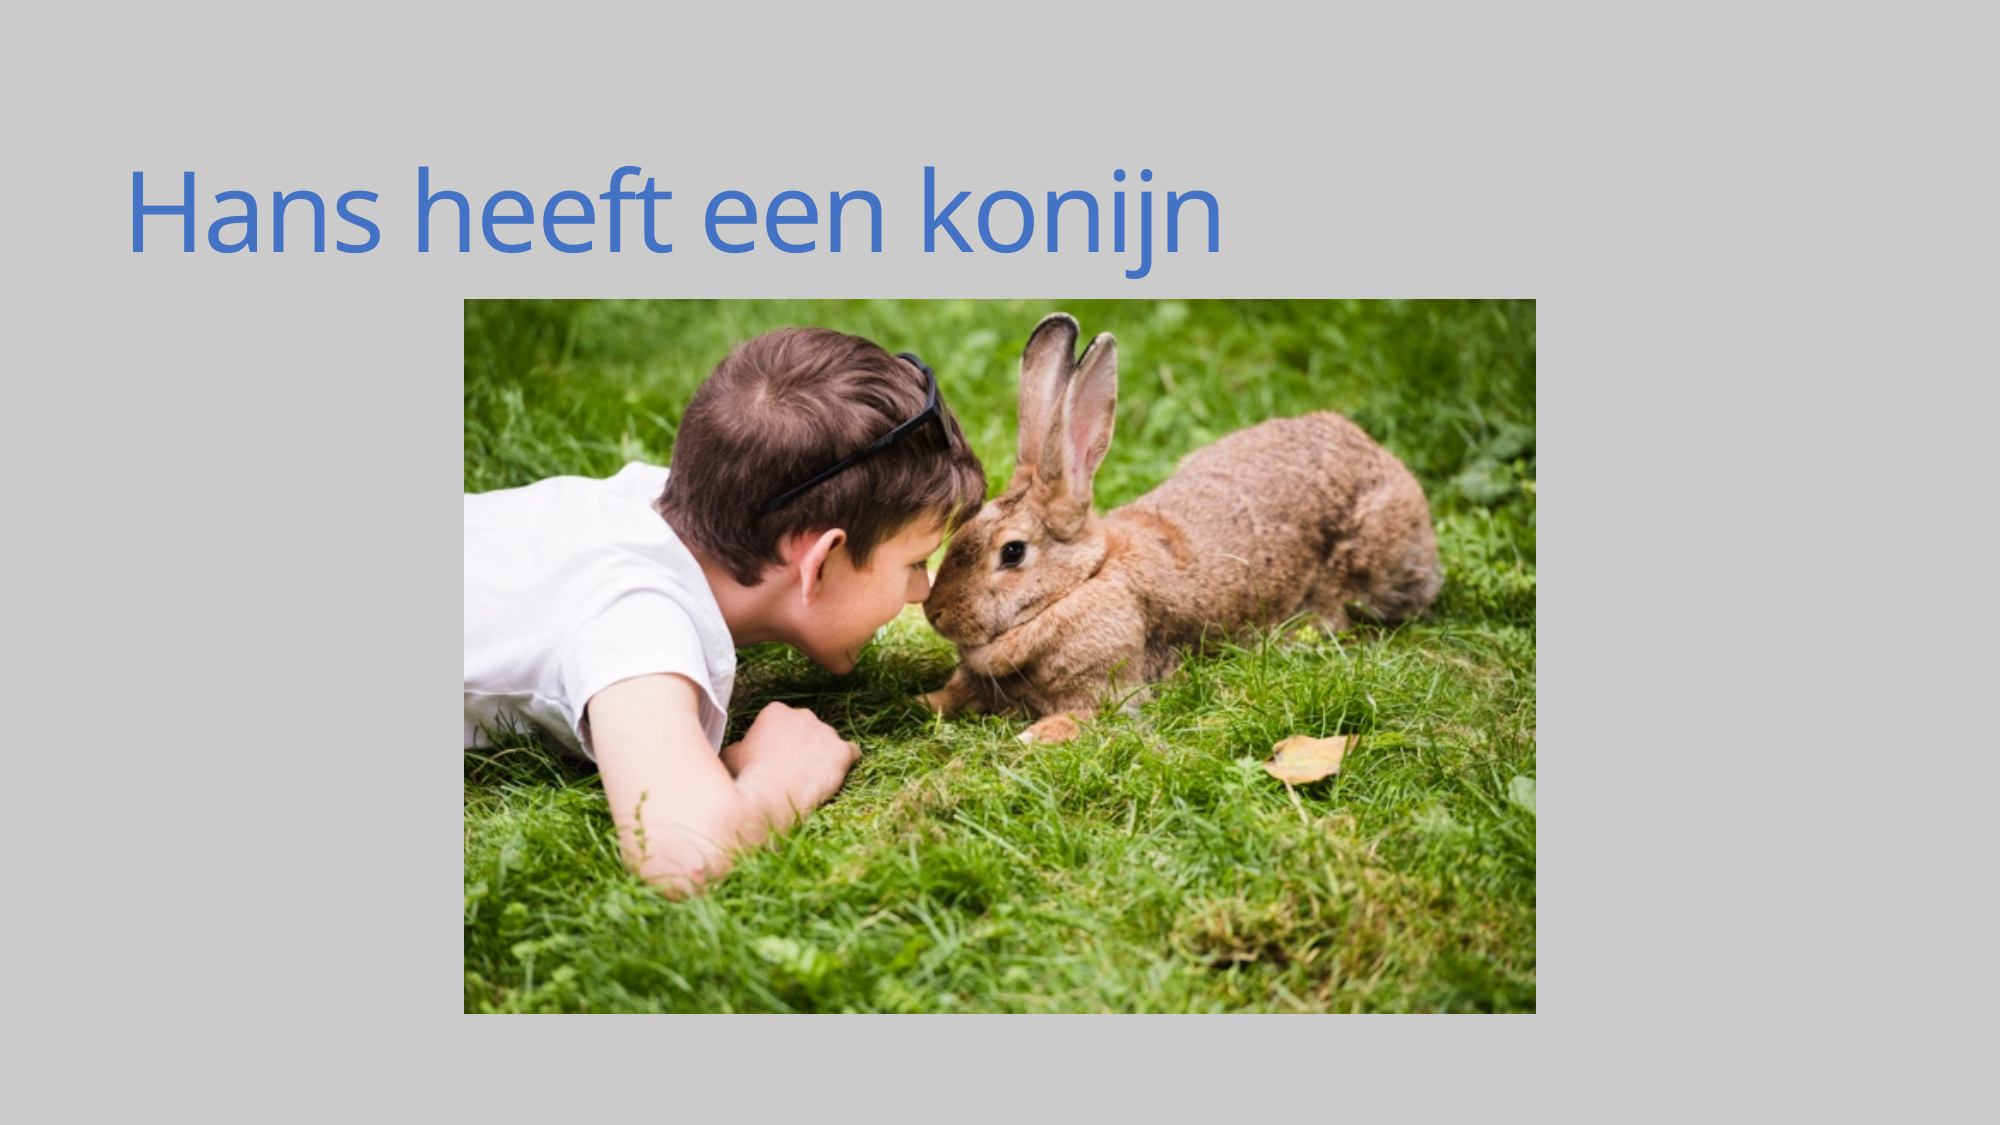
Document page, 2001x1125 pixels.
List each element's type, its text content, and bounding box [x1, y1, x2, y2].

title Hans heeft een konijn [107, 81, 1875, 354]
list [463, 299, 1536, 1014]
